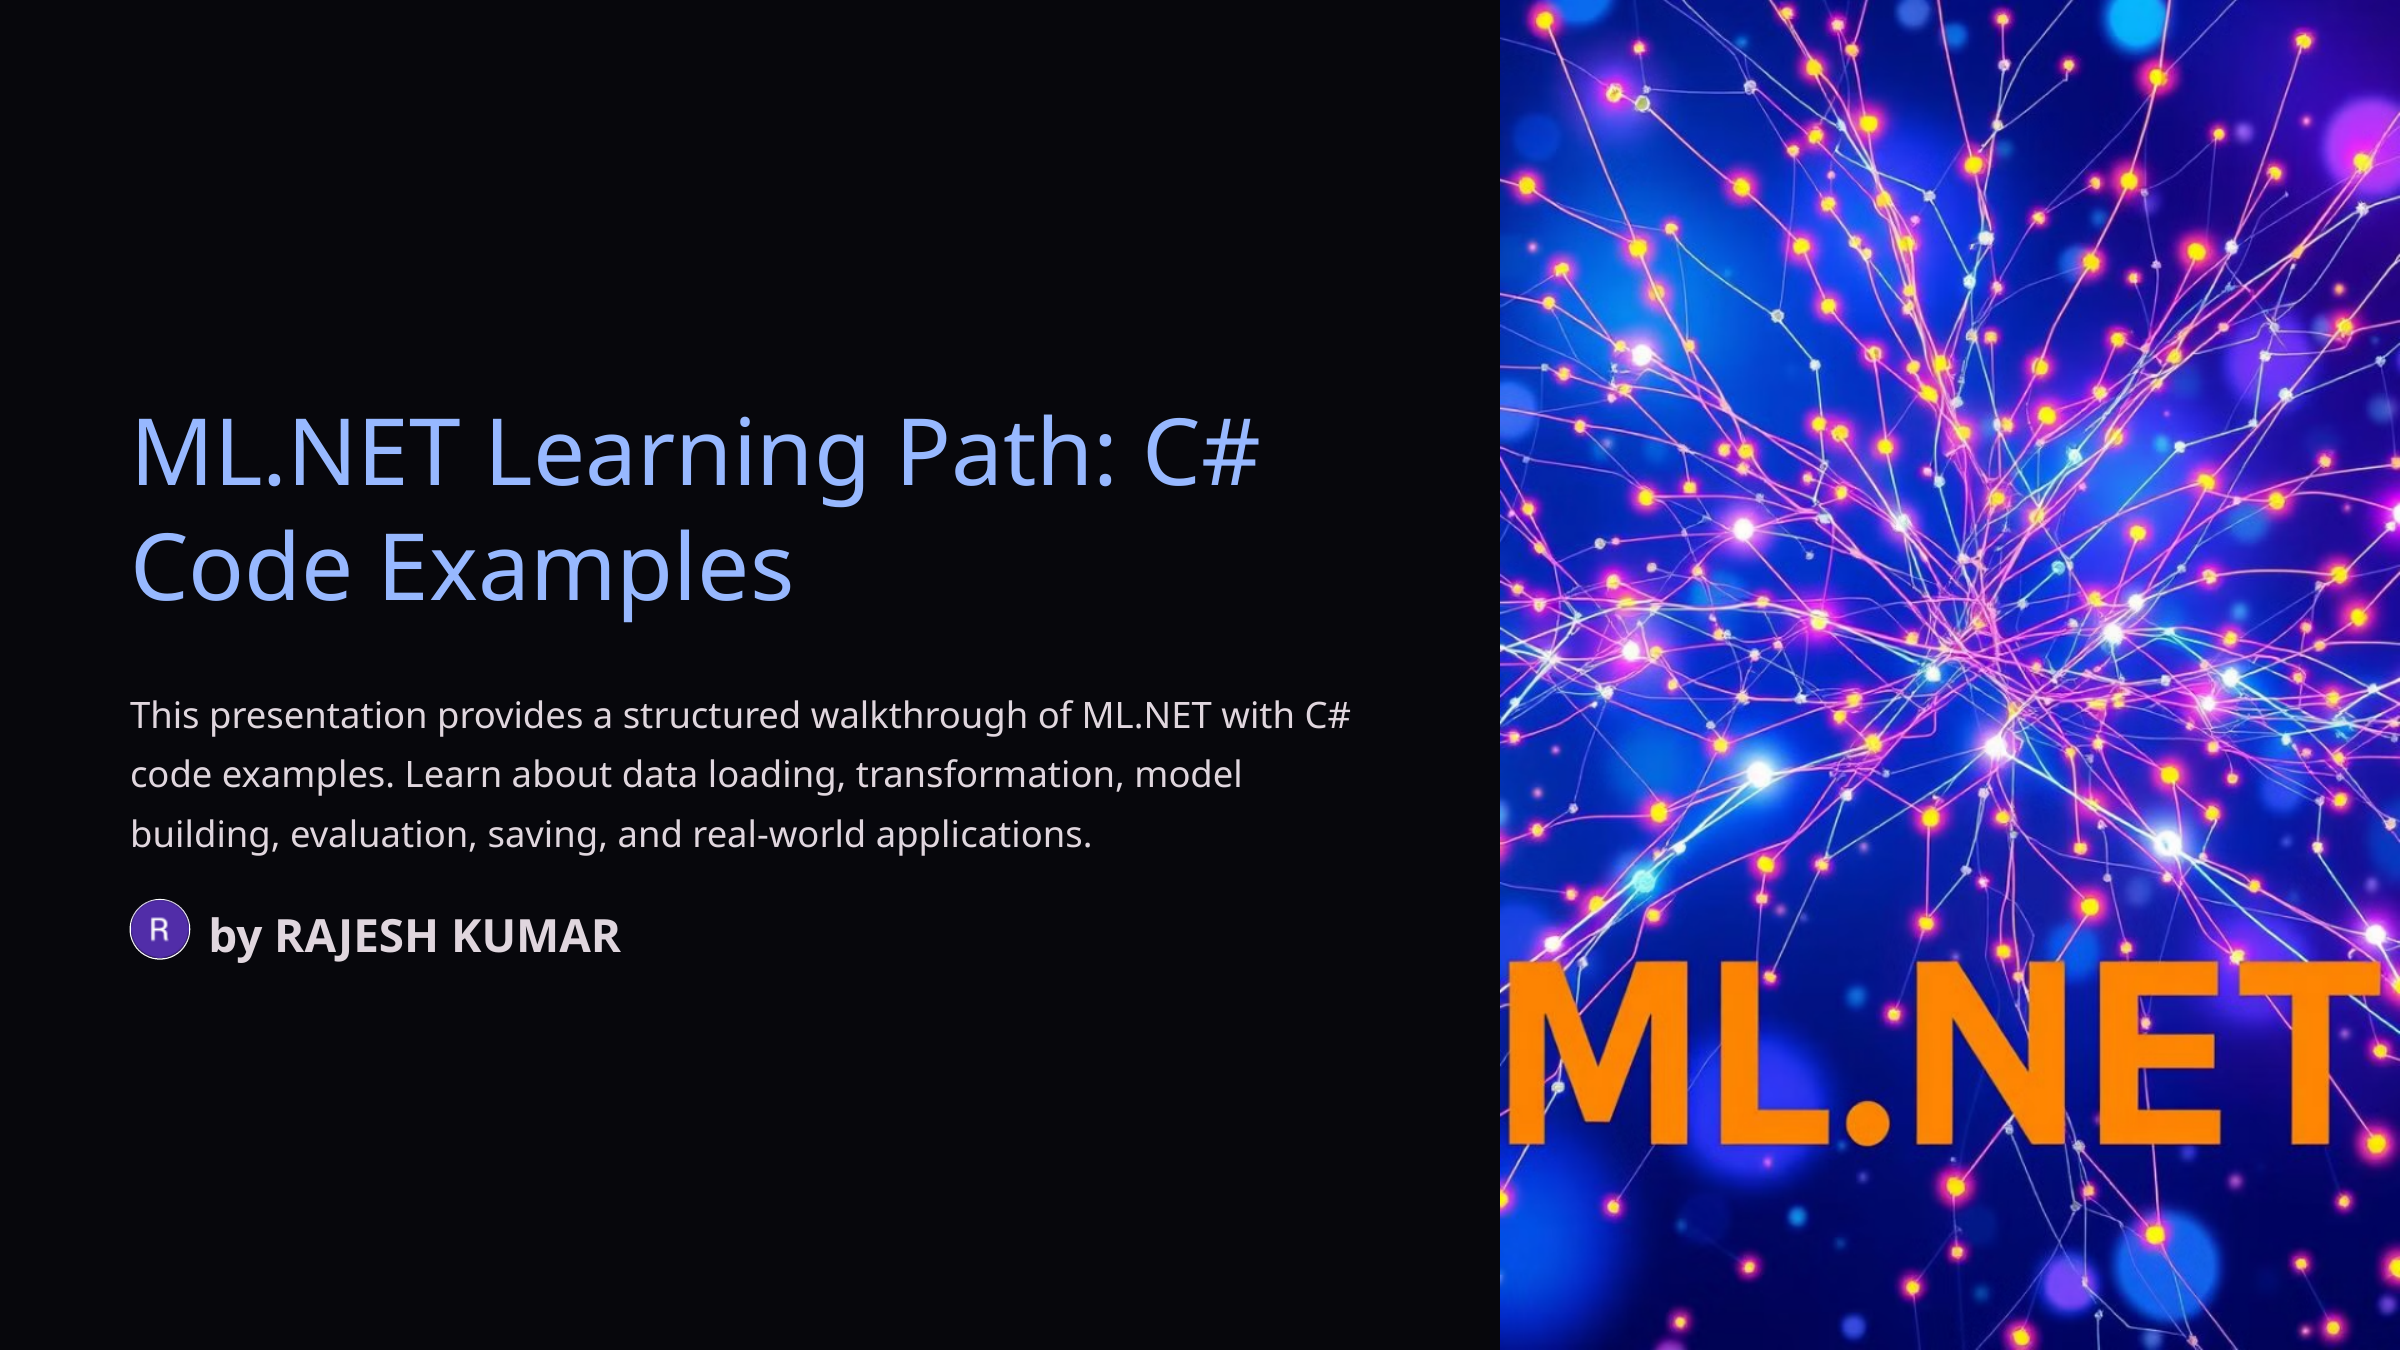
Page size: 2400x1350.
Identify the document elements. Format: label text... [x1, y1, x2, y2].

text_box by RAJESH KUMAR [208, 896, 633, 962]
text_box ML.NET Learning Path: C# Code Examples [130, 387, 1370, 621]
text_box This presentation provides a structured walkthrough of ML.NET with C# code examples. Learn about data loading, transformation, model building, evaluation, saving, and real-world applications. [130, 676, 1370, 855]
picture [1499, 0, 2400, 1350]
picture [131, 900, 189, 958]
